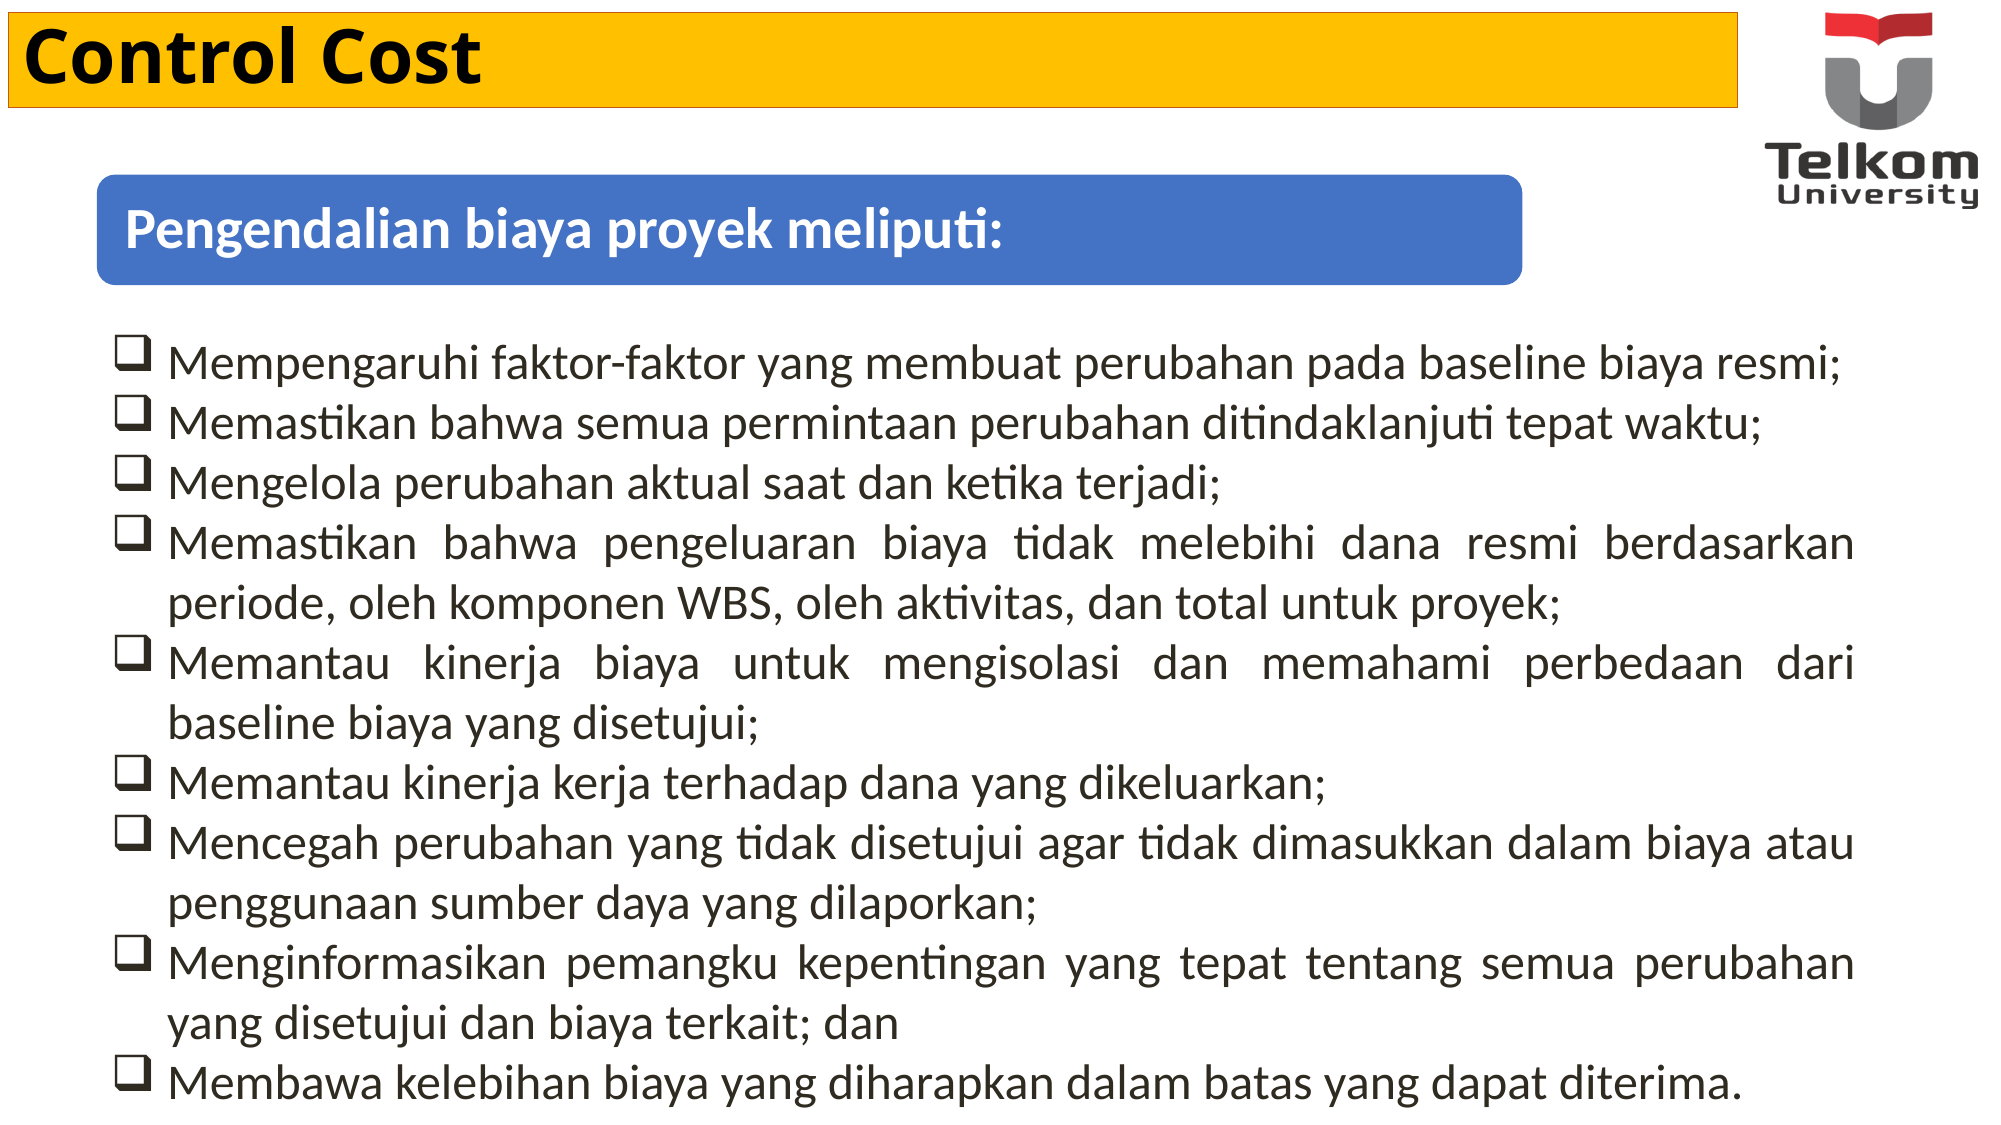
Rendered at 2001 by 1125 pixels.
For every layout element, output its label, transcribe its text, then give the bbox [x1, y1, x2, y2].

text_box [96, 174, 1523, 303]
picture [1764, 12, 1978, 209]
text_box Control Cost [8, 12, 1738, 108]
text_box Mempengaruhi faktor-faktor yang membuat perubahan pada baseline biaya resmi; Memastikan bahwa semua permintaan perubahan ditindaklanjuti tepat waktu; Mengelola perubahan aktual saat dan ketika terjadi; Memastikan bahwa pengeluaran biaya tidak melebihi dana resmi berdasarkan periode, oleh komponen WBS, oleh aktivitas, dan total untuk proyek; Memantau kinerja biaya untuk mengisolasi dan memahami perbedaan dari baseline biaya yang disetujui; Memantau kinerja kerja terhadap dana yang dikeluarkan; Mencegah perubahan yang tidak disetujui agar tidak dimasukkan dalam biaya atau penggunaan sumber daya yang dilaporkan; Menginformasikan pemangku kepentingan yang tepat tentang semua perubahan yang disetujui dan biaya terkait; dan Membawa kelebihan biaya yang diharapkan dalam batas yang dapat diterima. [96, 322, 1871, 1117]
